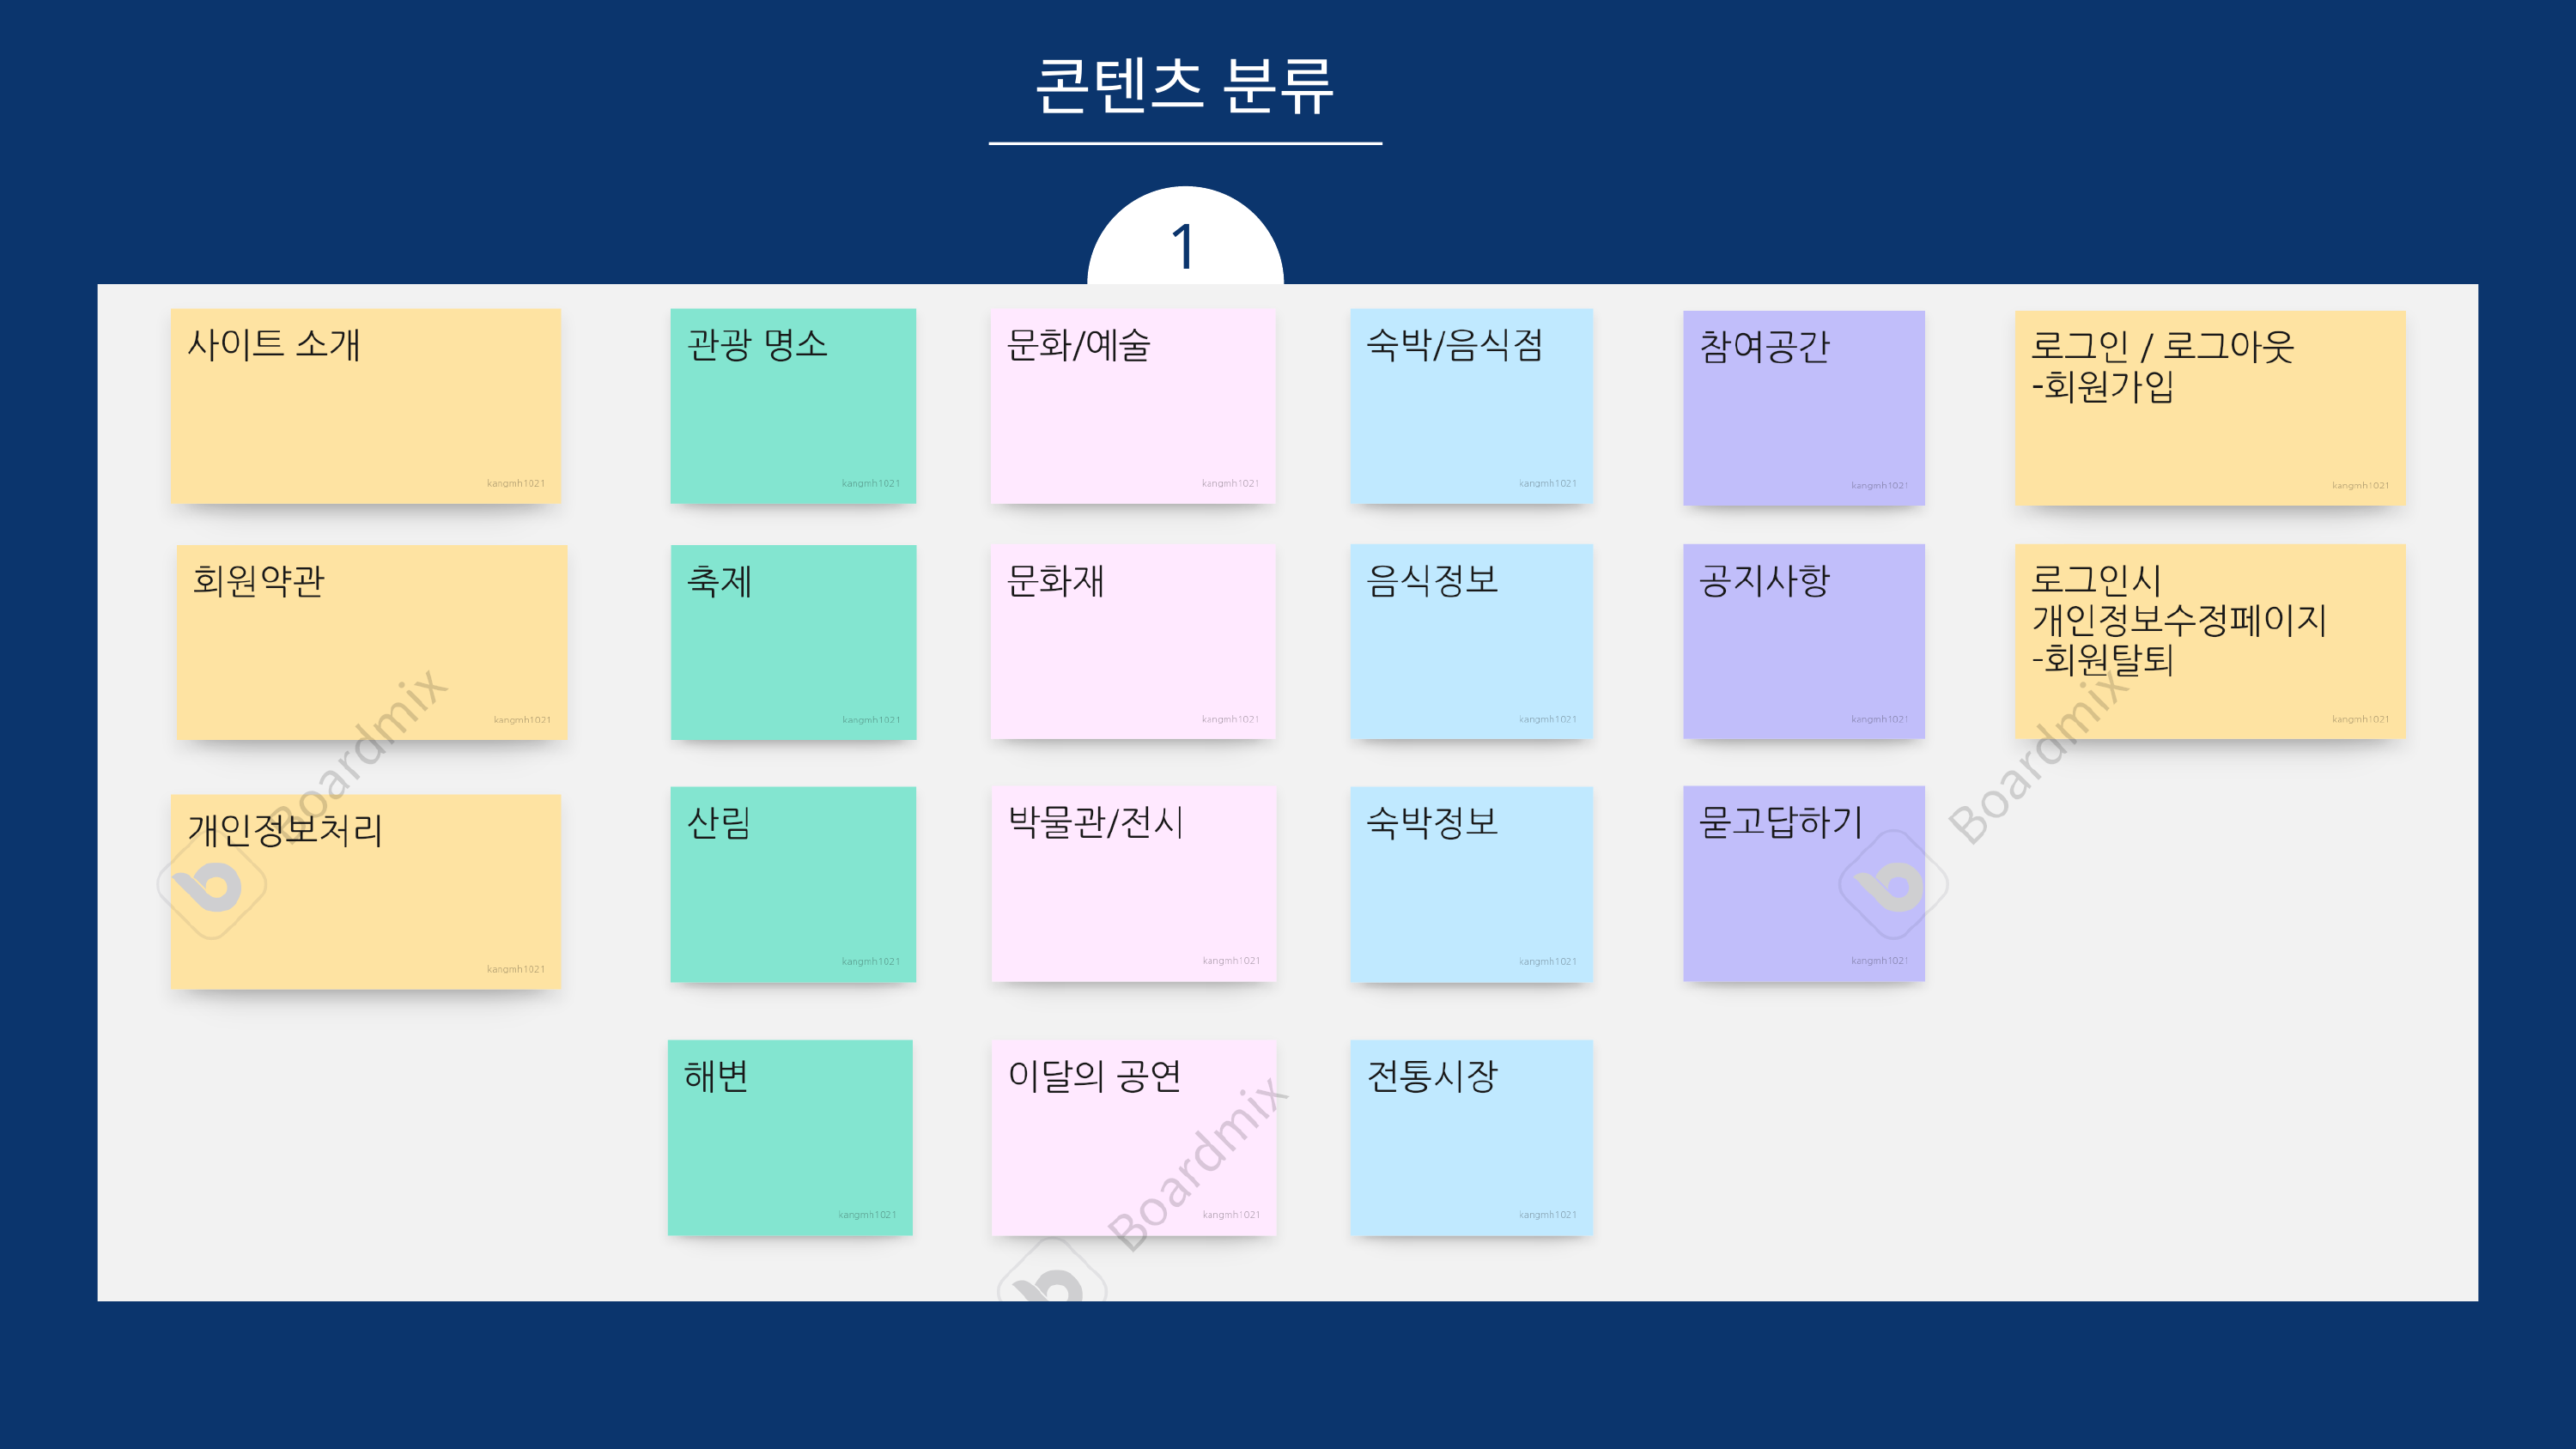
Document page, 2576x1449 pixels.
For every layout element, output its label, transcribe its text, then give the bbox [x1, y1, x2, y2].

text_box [97, 284, 2479, 1302]
text_box 콘텐츠 분류 [988, 53, 1383, 123]
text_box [1086, 185, 1285, 281]
